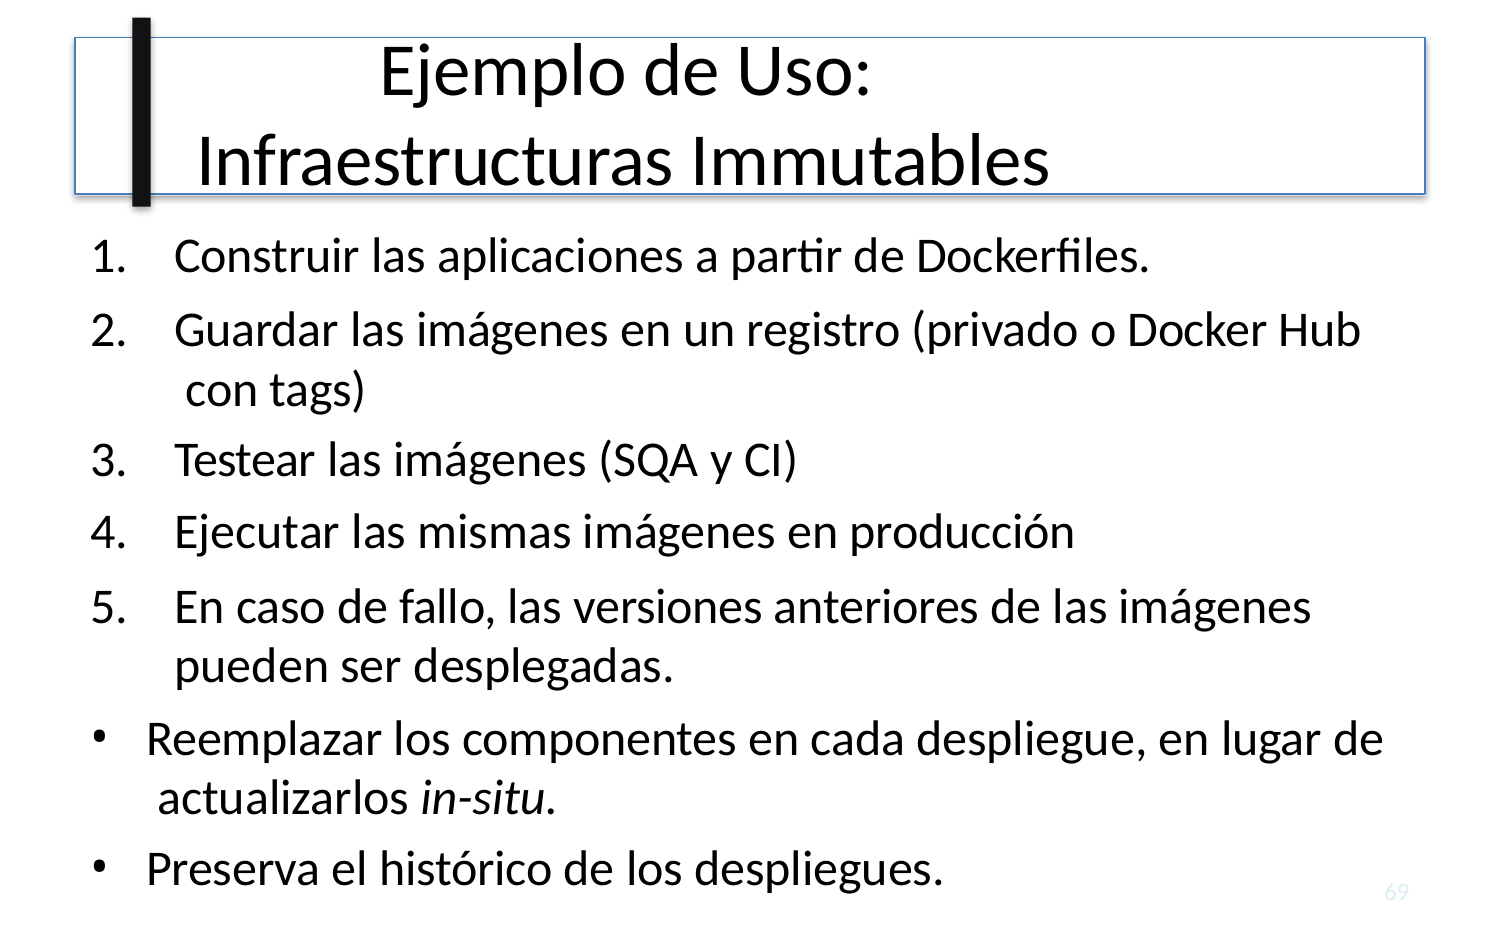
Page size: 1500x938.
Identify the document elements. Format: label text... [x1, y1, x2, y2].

text_box Construir las aplicaciones a partir de Dockerfiles. Guardar las imágenes en un registro (privado o Docker Hub con tags) Testear las imágenes (SQA y CI) Ejecutar las mismas imágenes en producción En caso de fallo, las versiones anteriores de las imágenes pueden ser desplegadas. Reemplazar los componentes en cada despliegue, en lugar de actualizarlos in-situ. [87, 208, 1394, 825]
text_box 69 [1382, 872, 1412, 905]
picture [66, 13, 1434, 208]
text_box Preserva el histórico de los despliegues. [87, 833, 953, 896]
title Ejemplo de Uso: Infraestructuras Immutables [184, 18, 1316, 201]
